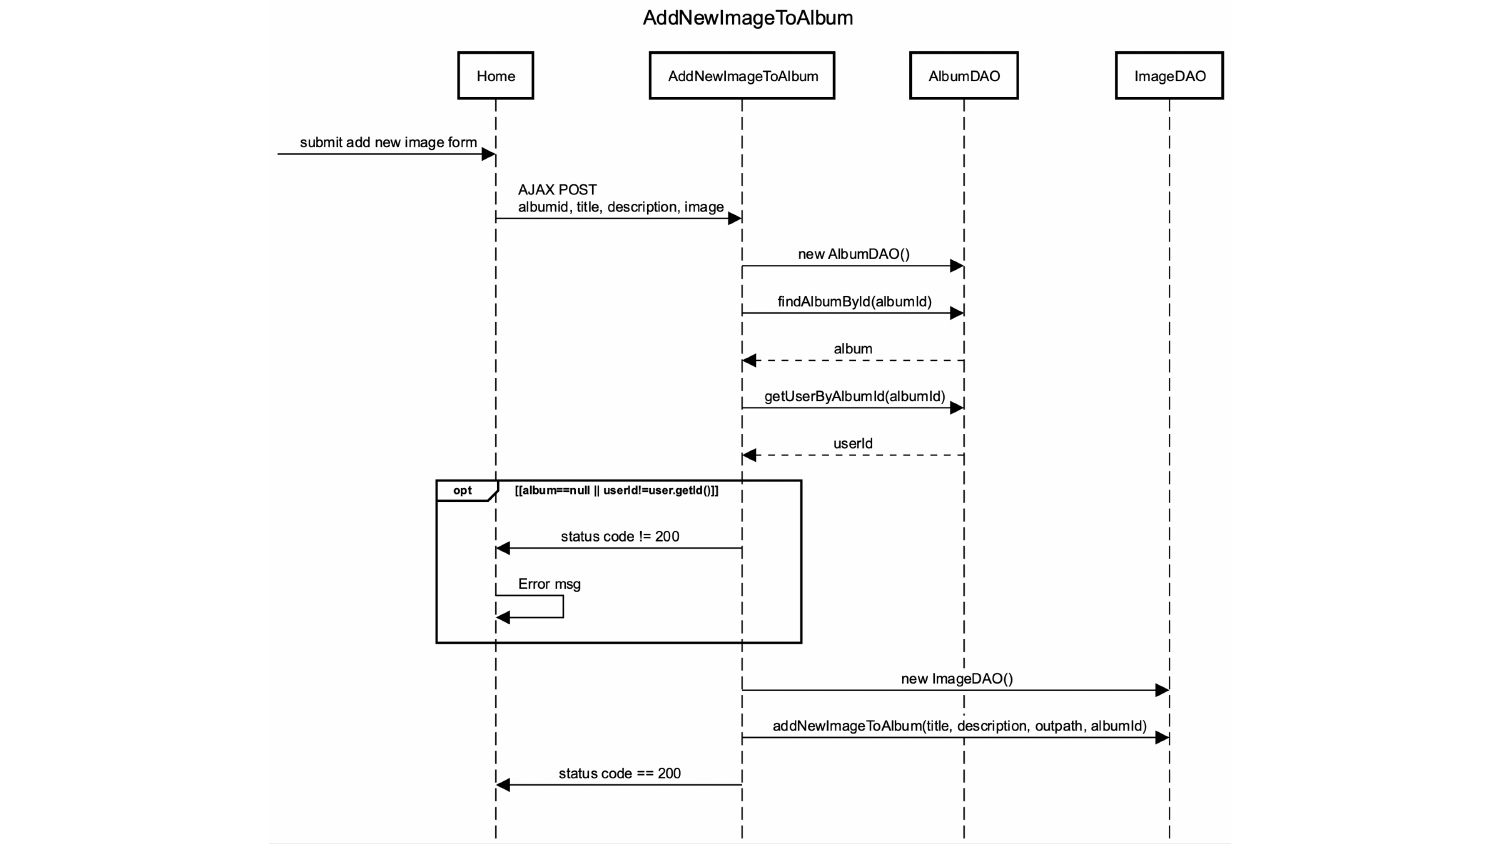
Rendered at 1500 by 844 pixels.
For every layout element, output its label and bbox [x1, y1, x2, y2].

picture [269, 0, 1231, 844]
